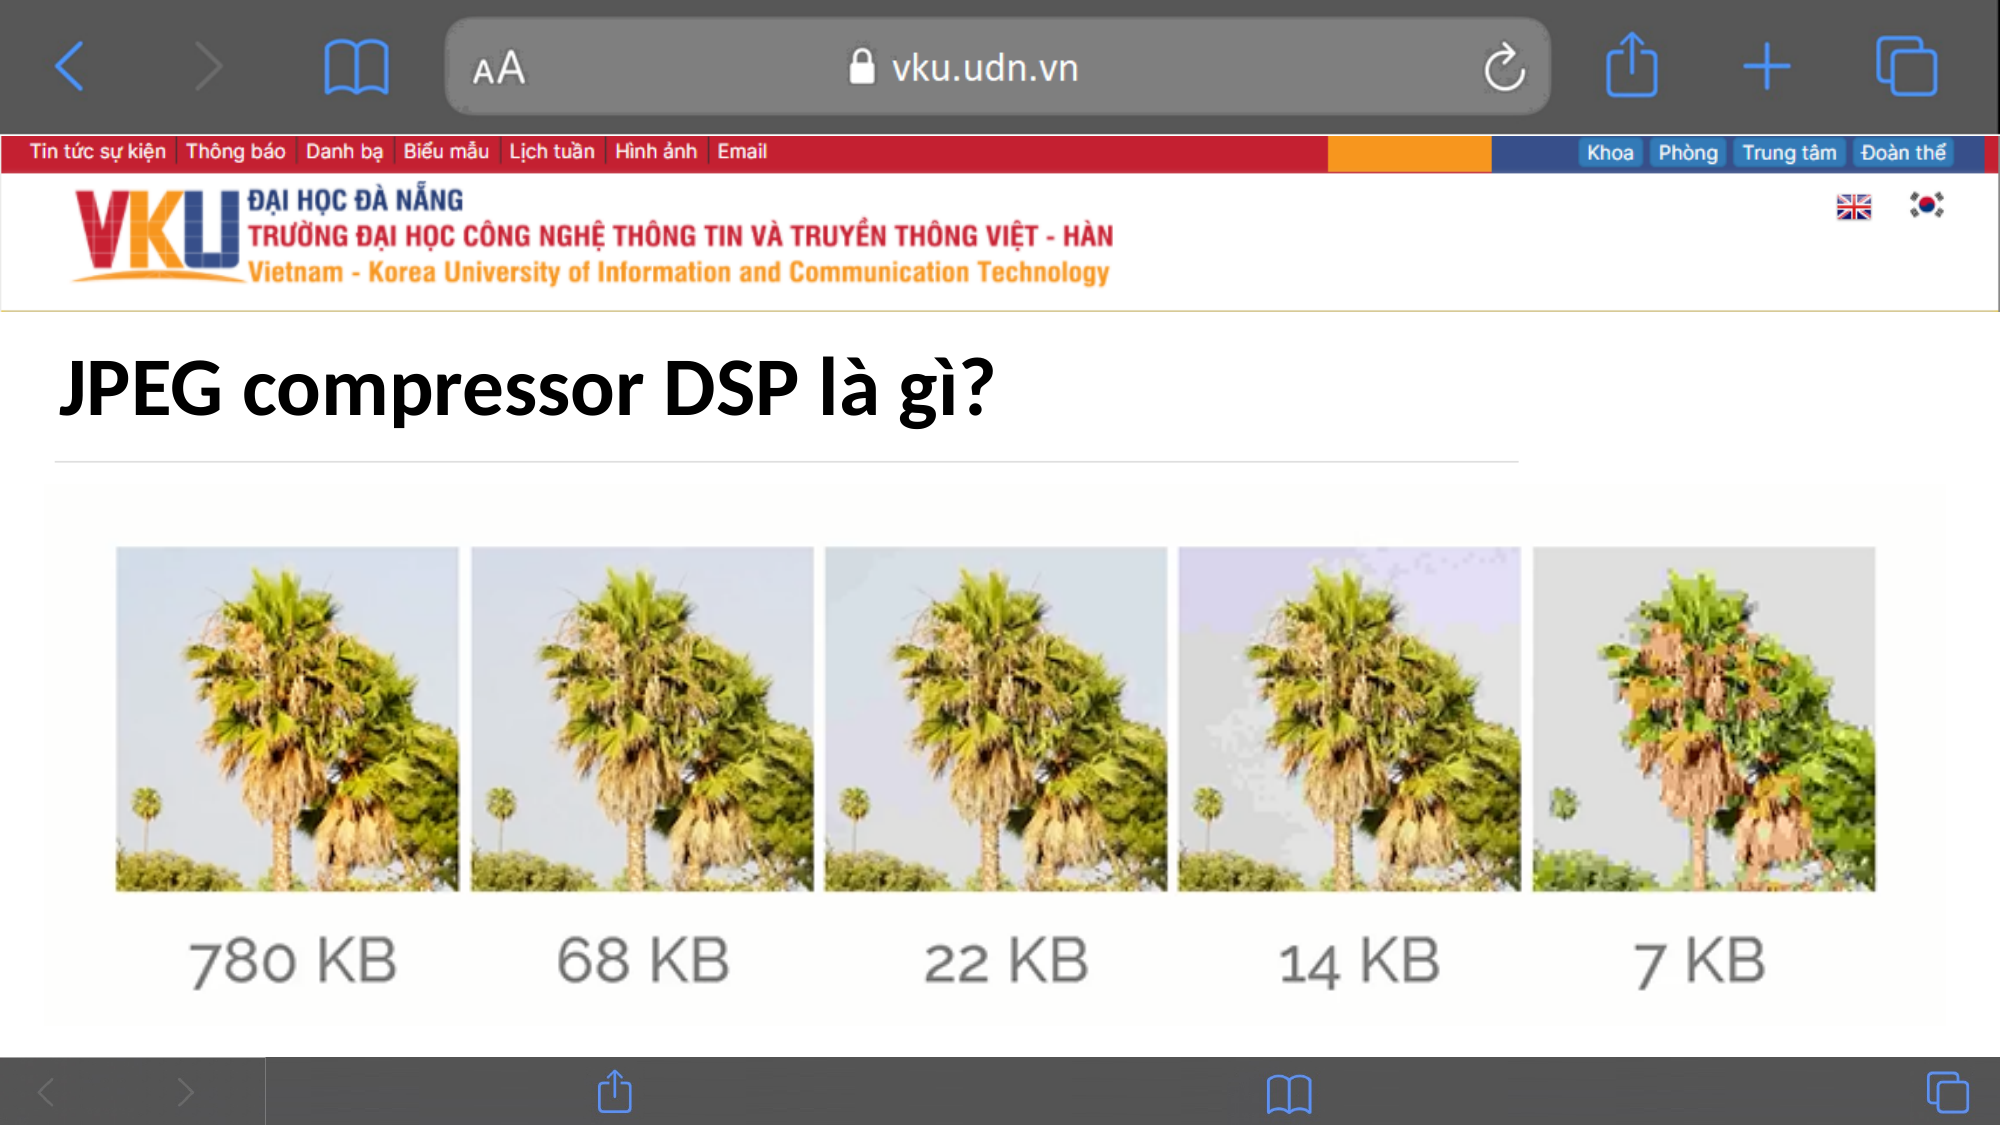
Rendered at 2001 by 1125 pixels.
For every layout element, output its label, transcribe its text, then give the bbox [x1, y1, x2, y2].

picture [44, 484, 1946, 1026]
picture [20, 441, 1545, 474]
picture [0, 1057, 2000, 1125]
picture [0, 0, 2000, 312]
text_box JPEG compressor DSP là gì? [44, 325, 1521, 440]
